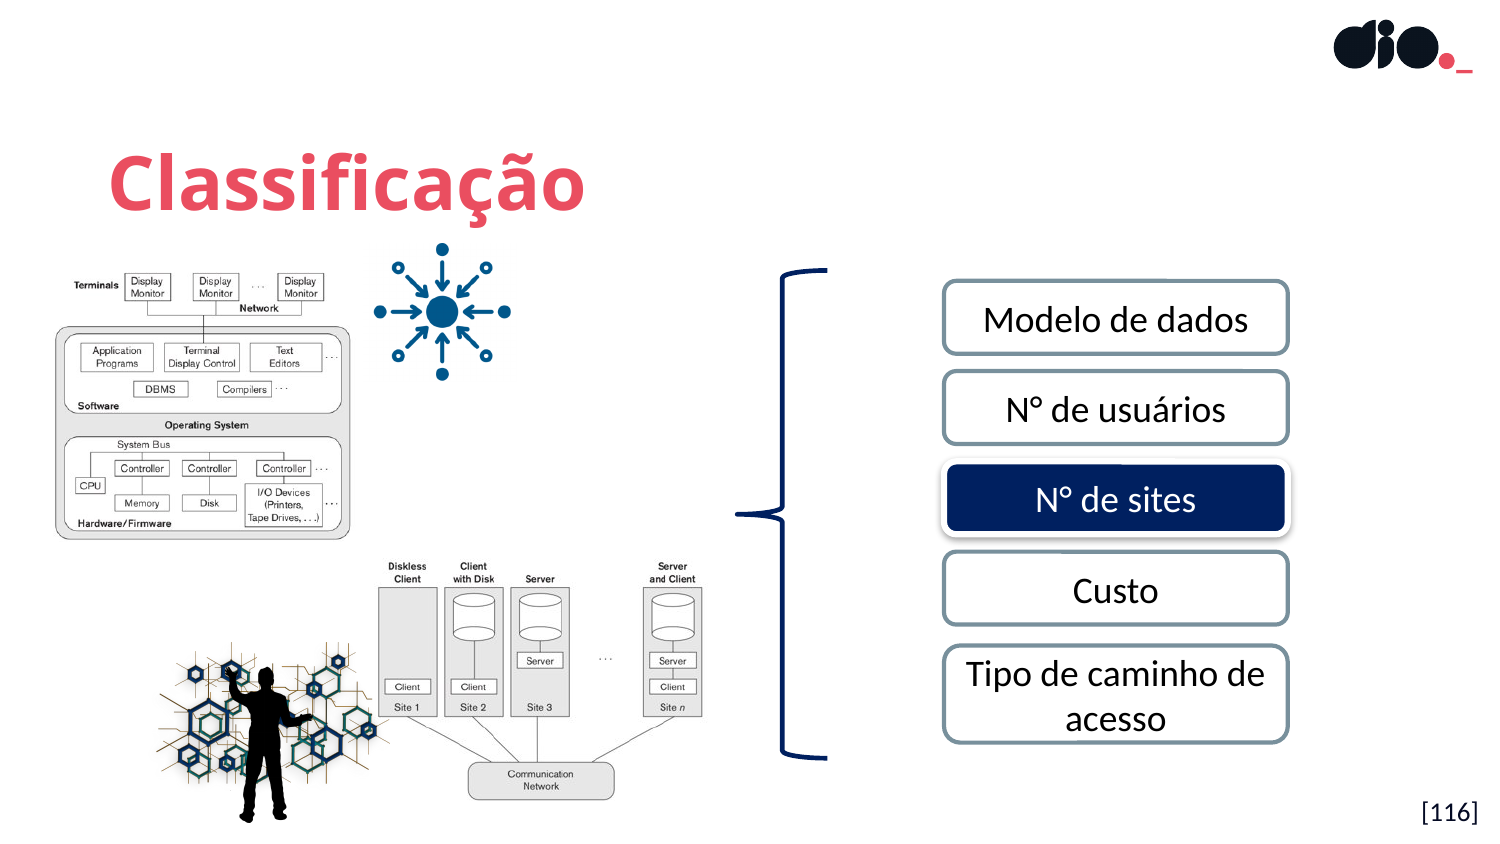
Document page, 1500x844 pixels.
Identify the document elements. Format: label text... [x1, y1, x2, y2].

picture [35, 243, 517, 543]
text_box Classificação [92, 104, 1408, 243]
text_box [736, 269, 828, 759]
slide_number [<número>] [1403, 779, 1494, 844]
picture [1333, 19, 1473, 74]
picture [102, 558, 731, 823]
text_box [943, 280, 1288, 743]
